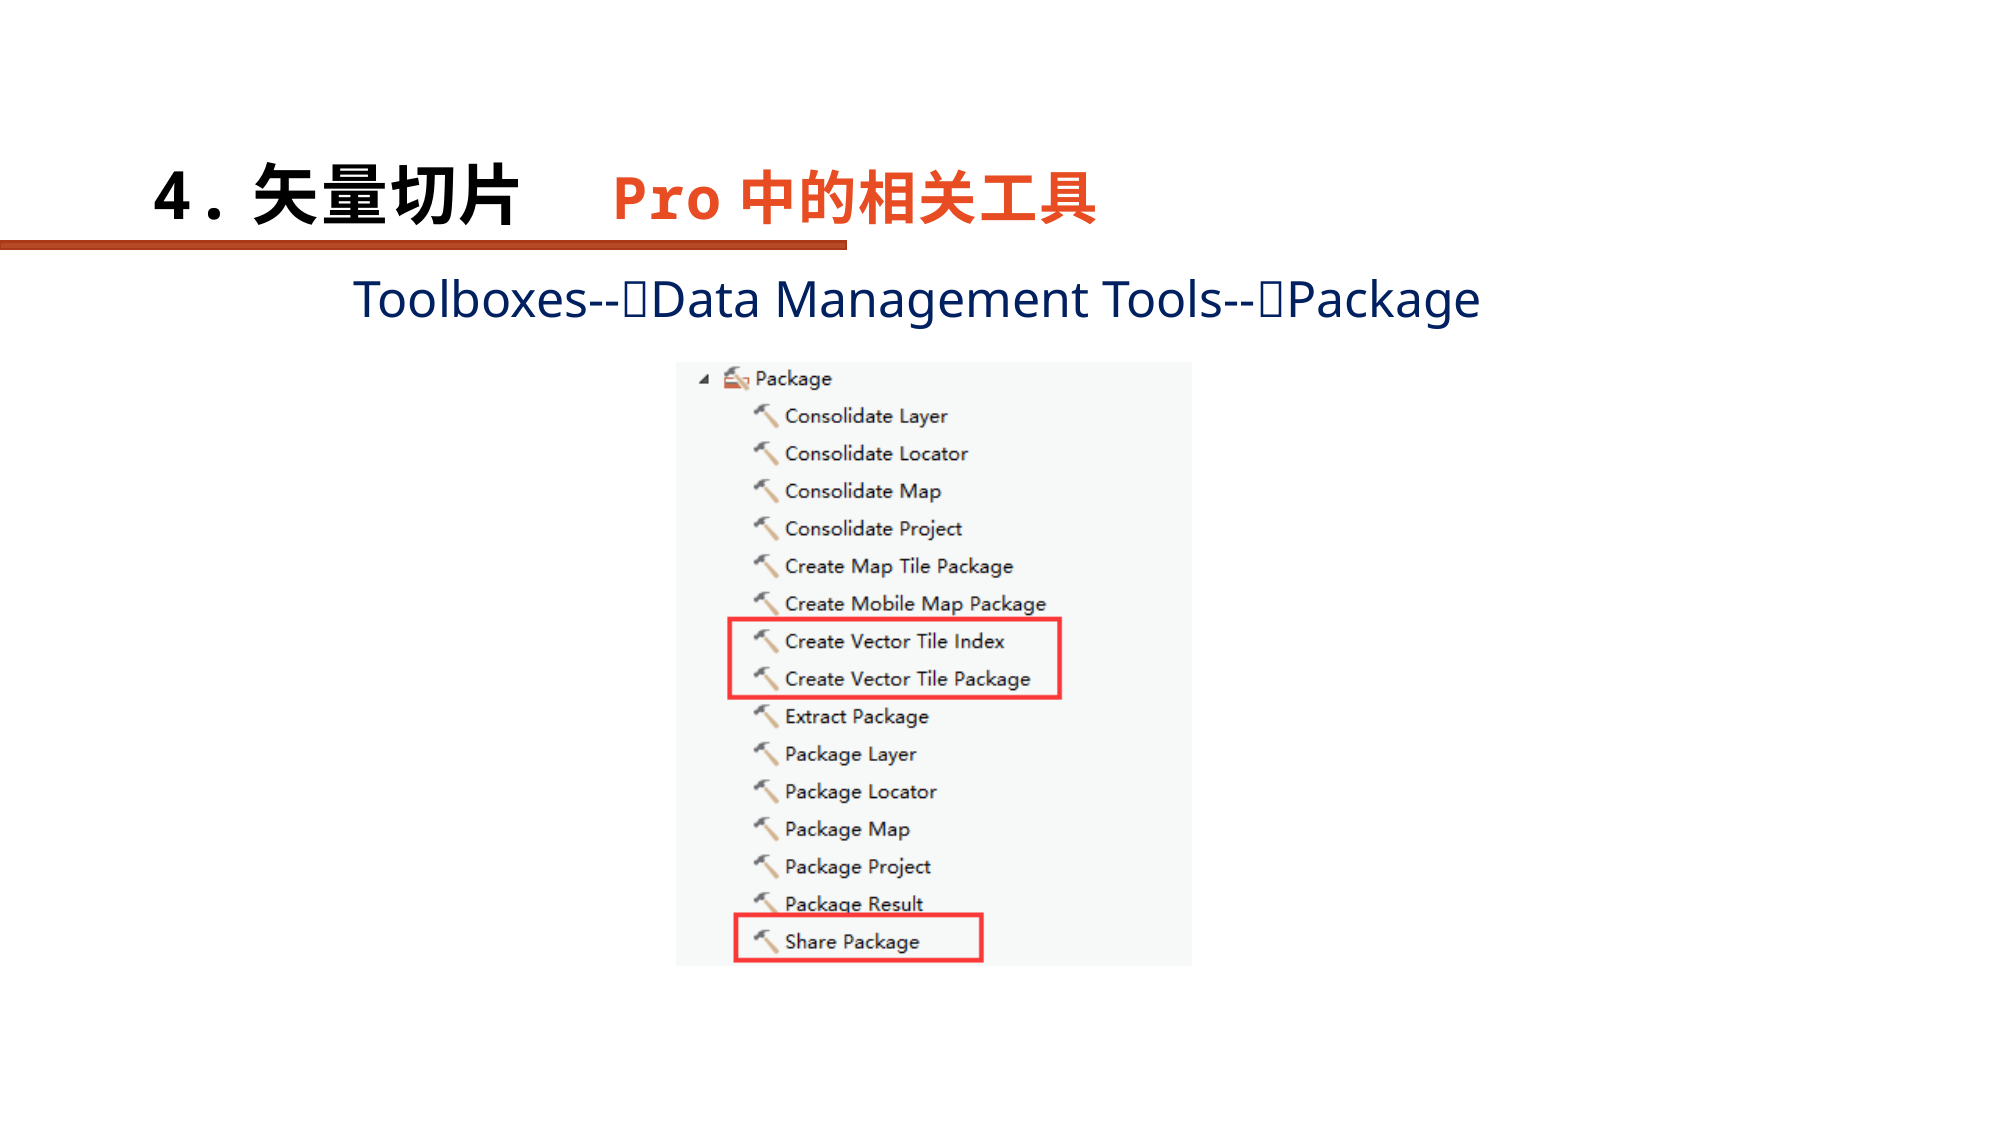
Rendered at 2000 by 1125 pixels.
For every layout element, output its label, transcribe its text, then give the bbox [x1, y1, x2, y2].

title 4.矢量切片 Pro中的相关工具 [137, 16, 1638, 242]
text_box Toolboxes--Data Management Tools--Package [338, 260, 1772, 350]
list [676, 362, 1192, 966]
